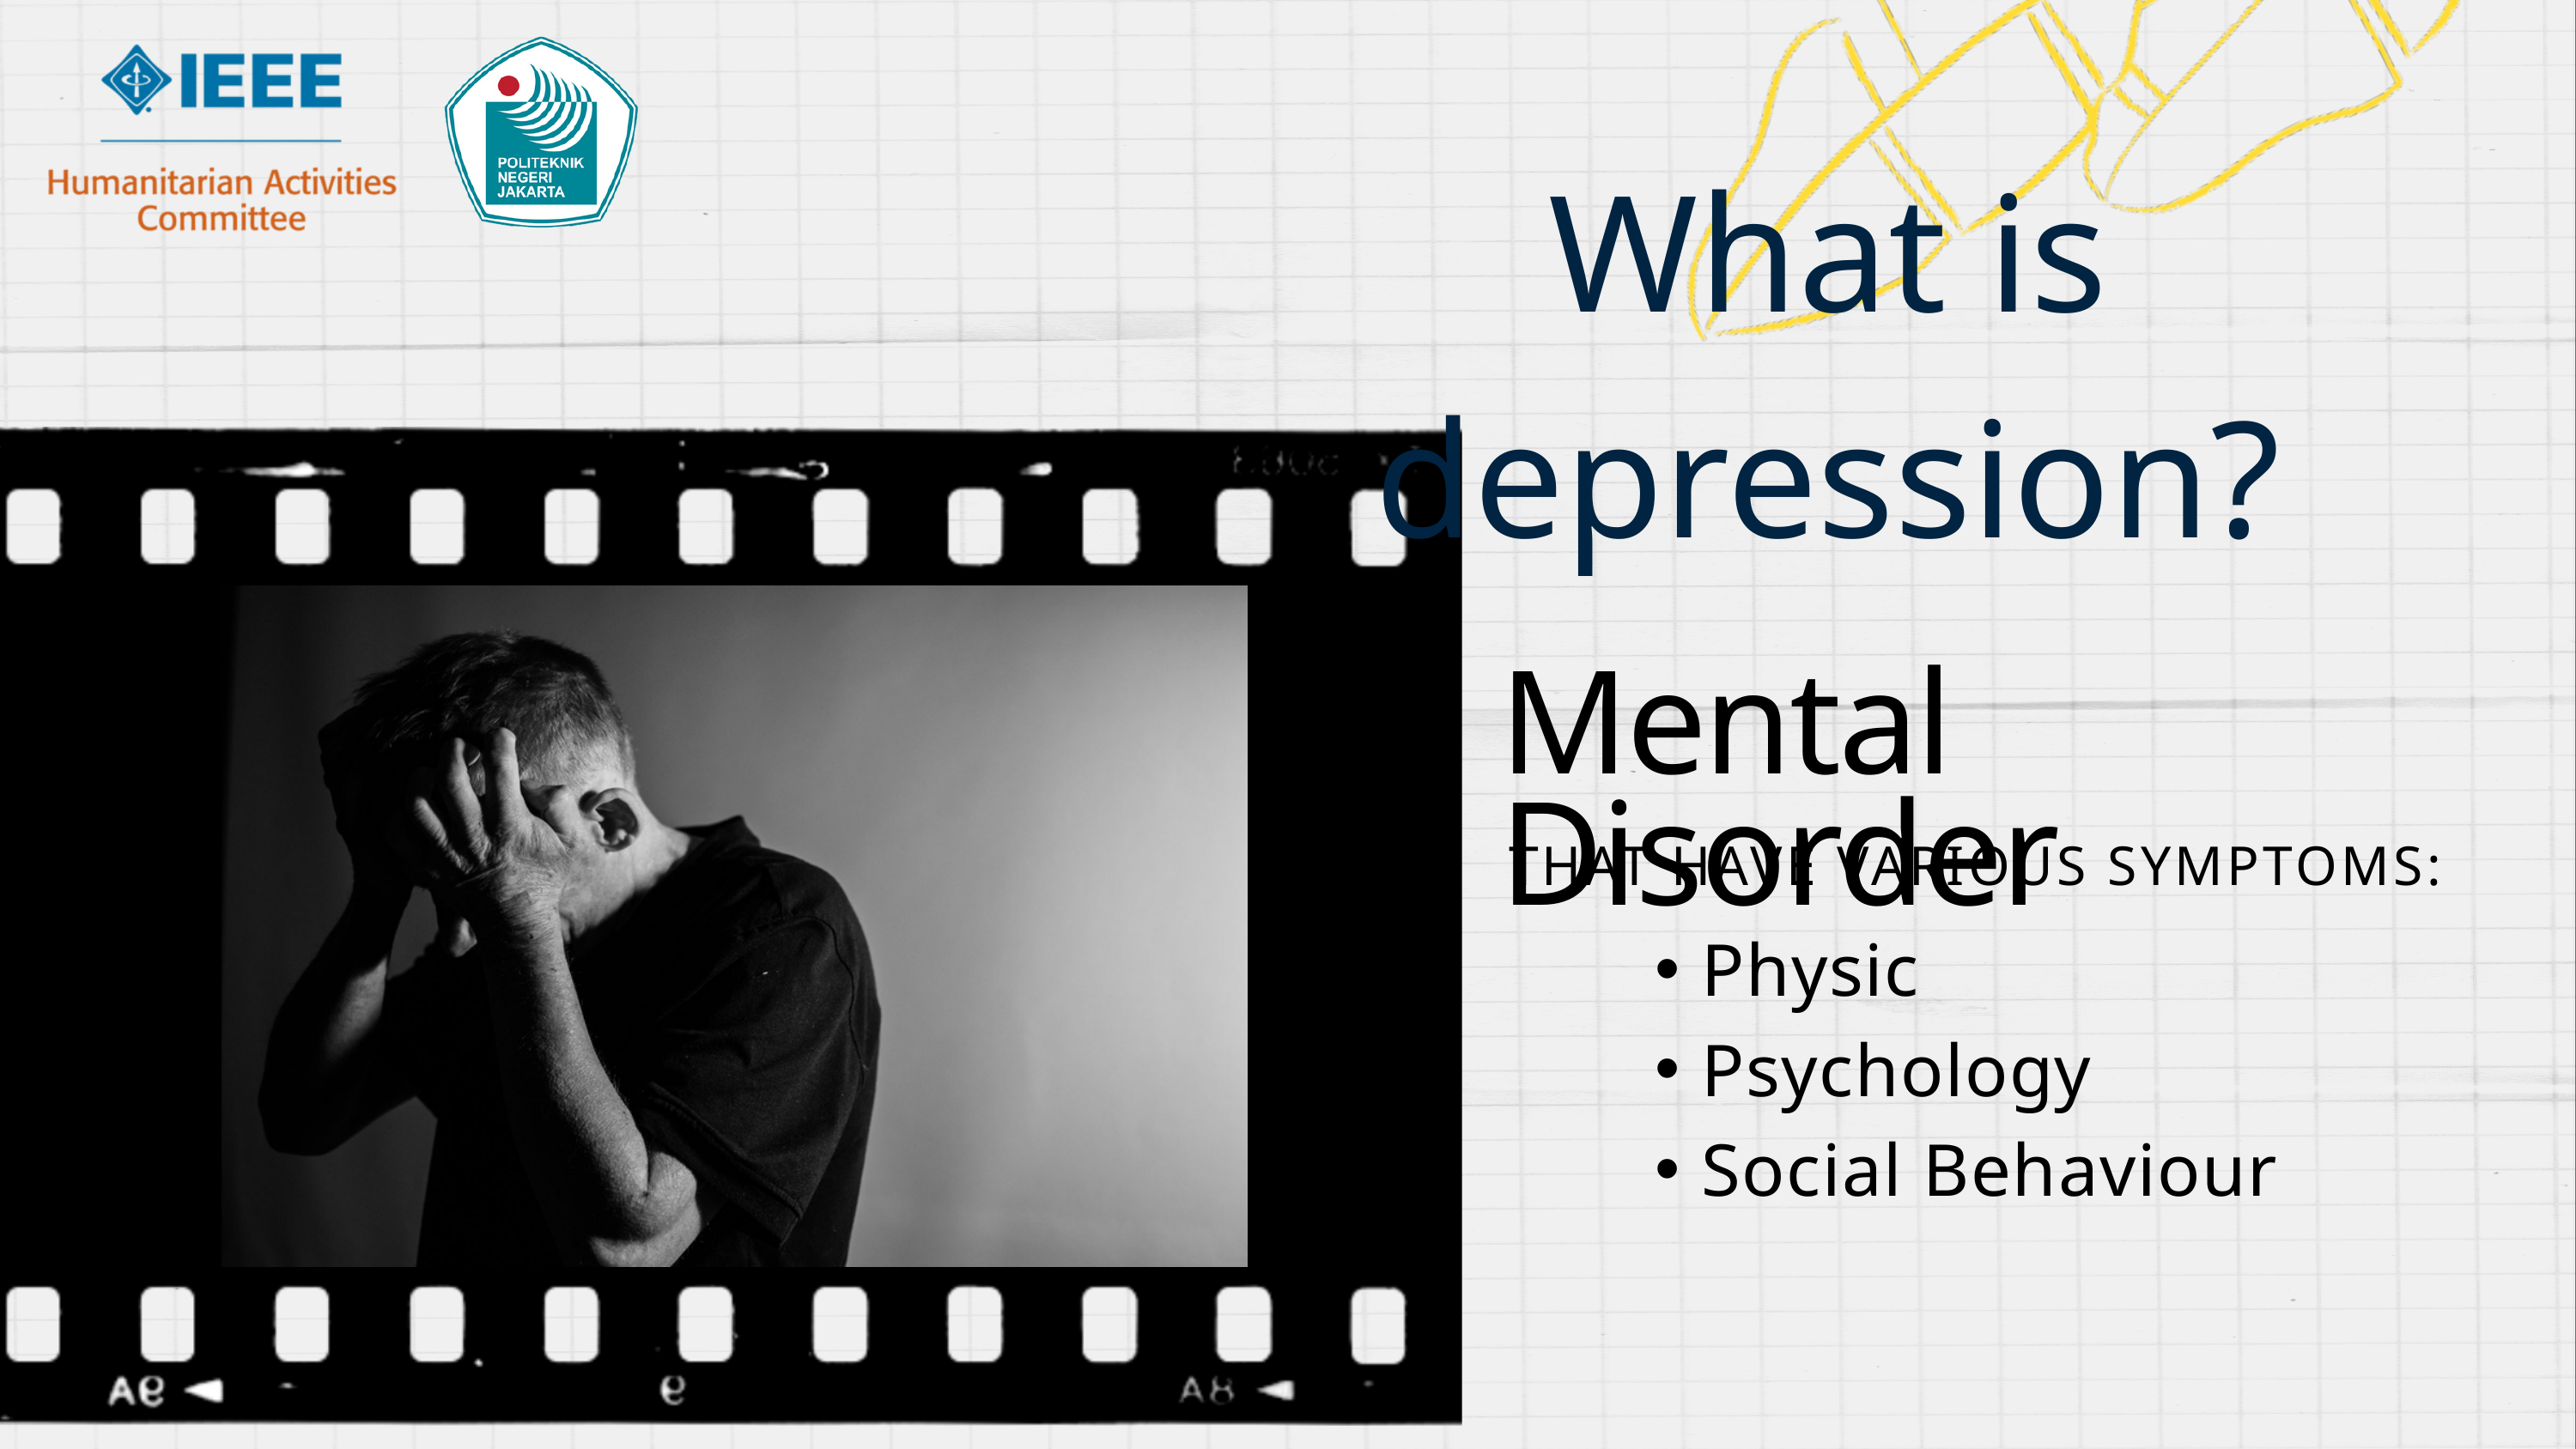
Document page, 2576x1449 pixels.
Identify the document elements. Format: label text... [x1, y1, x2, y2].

picture [0, 0, 2576, 1449]
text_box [1498, 649, 2537, 1203]
text_box What is depression? [1225, 119, 2432, 570]
